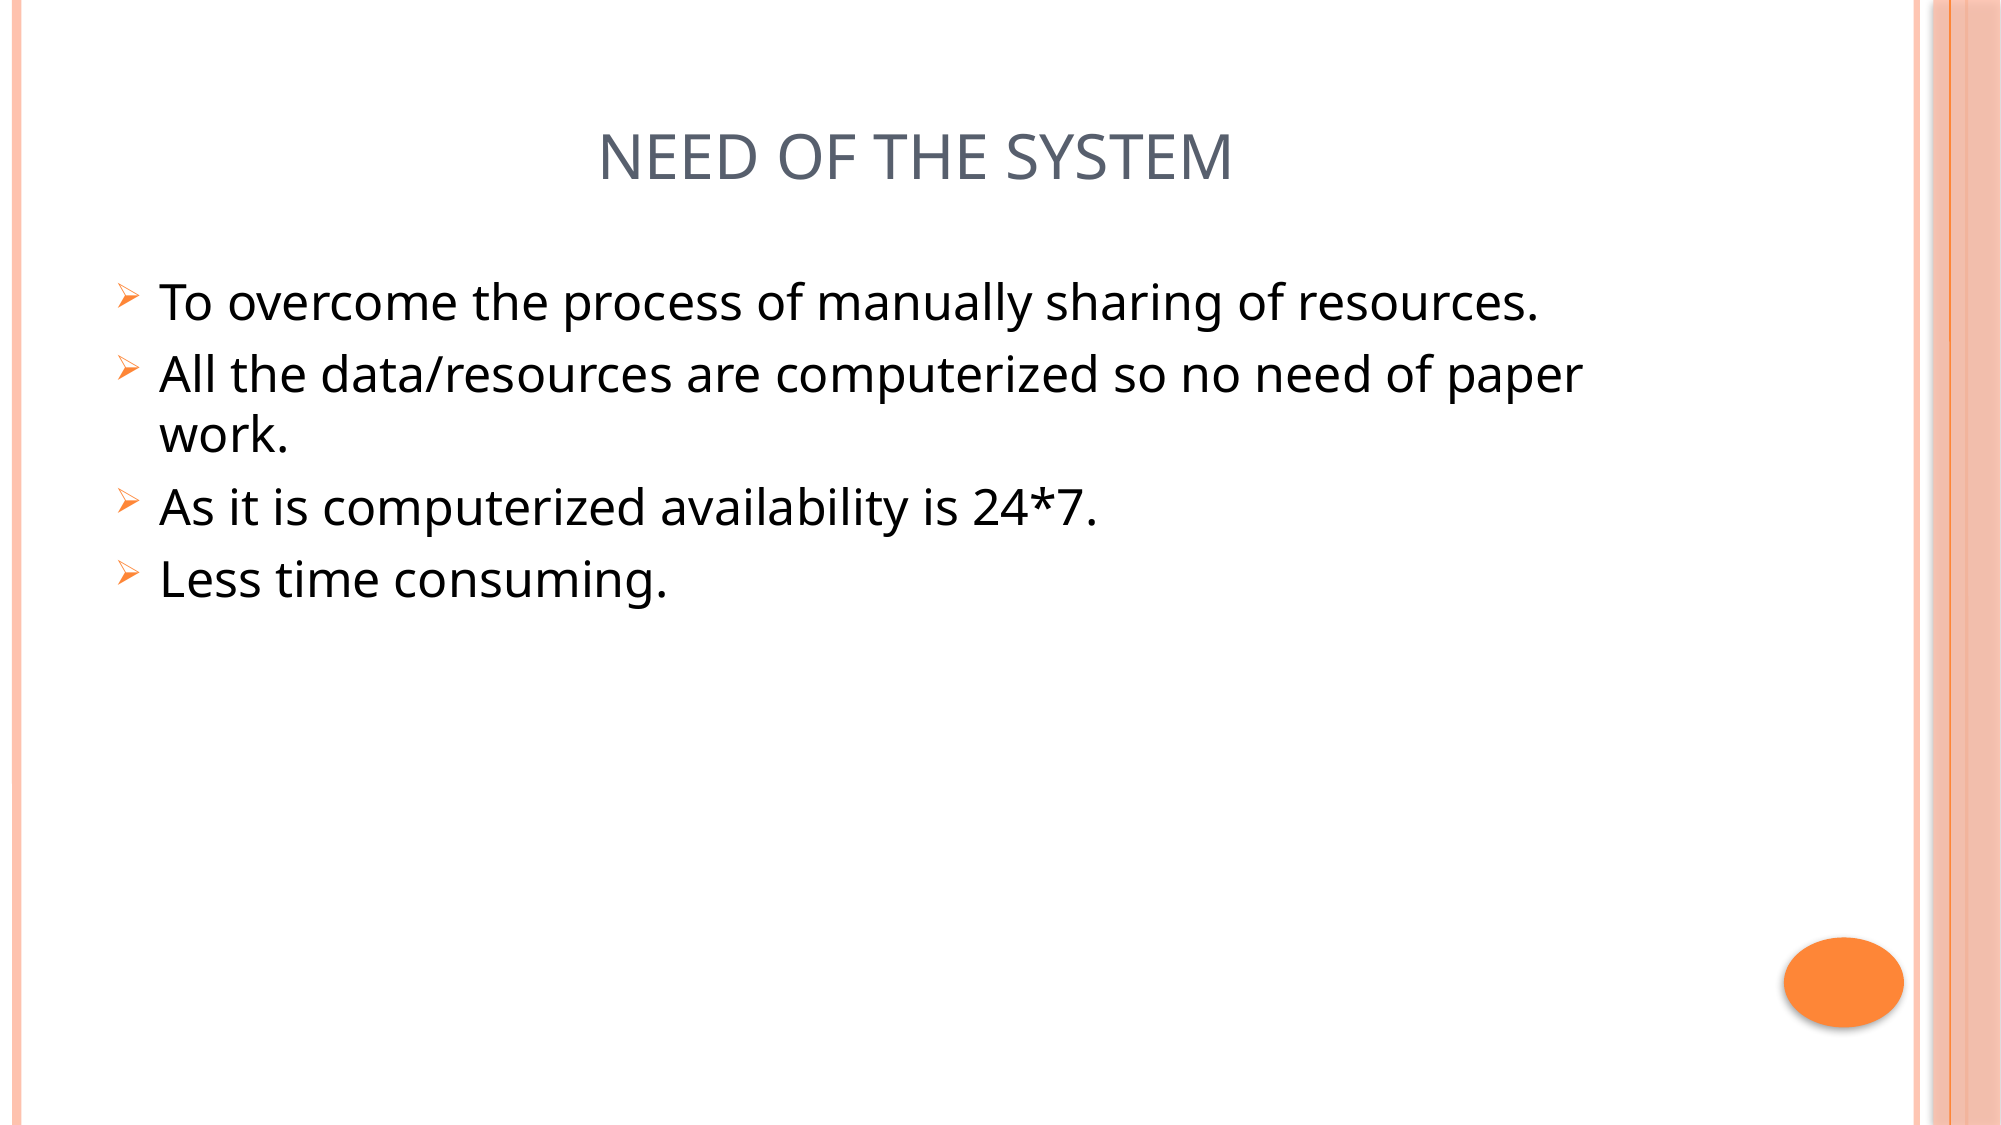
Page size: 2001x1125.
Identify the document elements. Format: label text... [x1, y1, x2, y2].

list To overcome the process of manually sharing of resources. All the data/resources are computerized so no need of paper work. As it is computerized availability is 24*7. Less time consuming. [99, 262, 1734, 1062]
title NEED OF THE SYSTEM [99, 58, 1734, 200]
